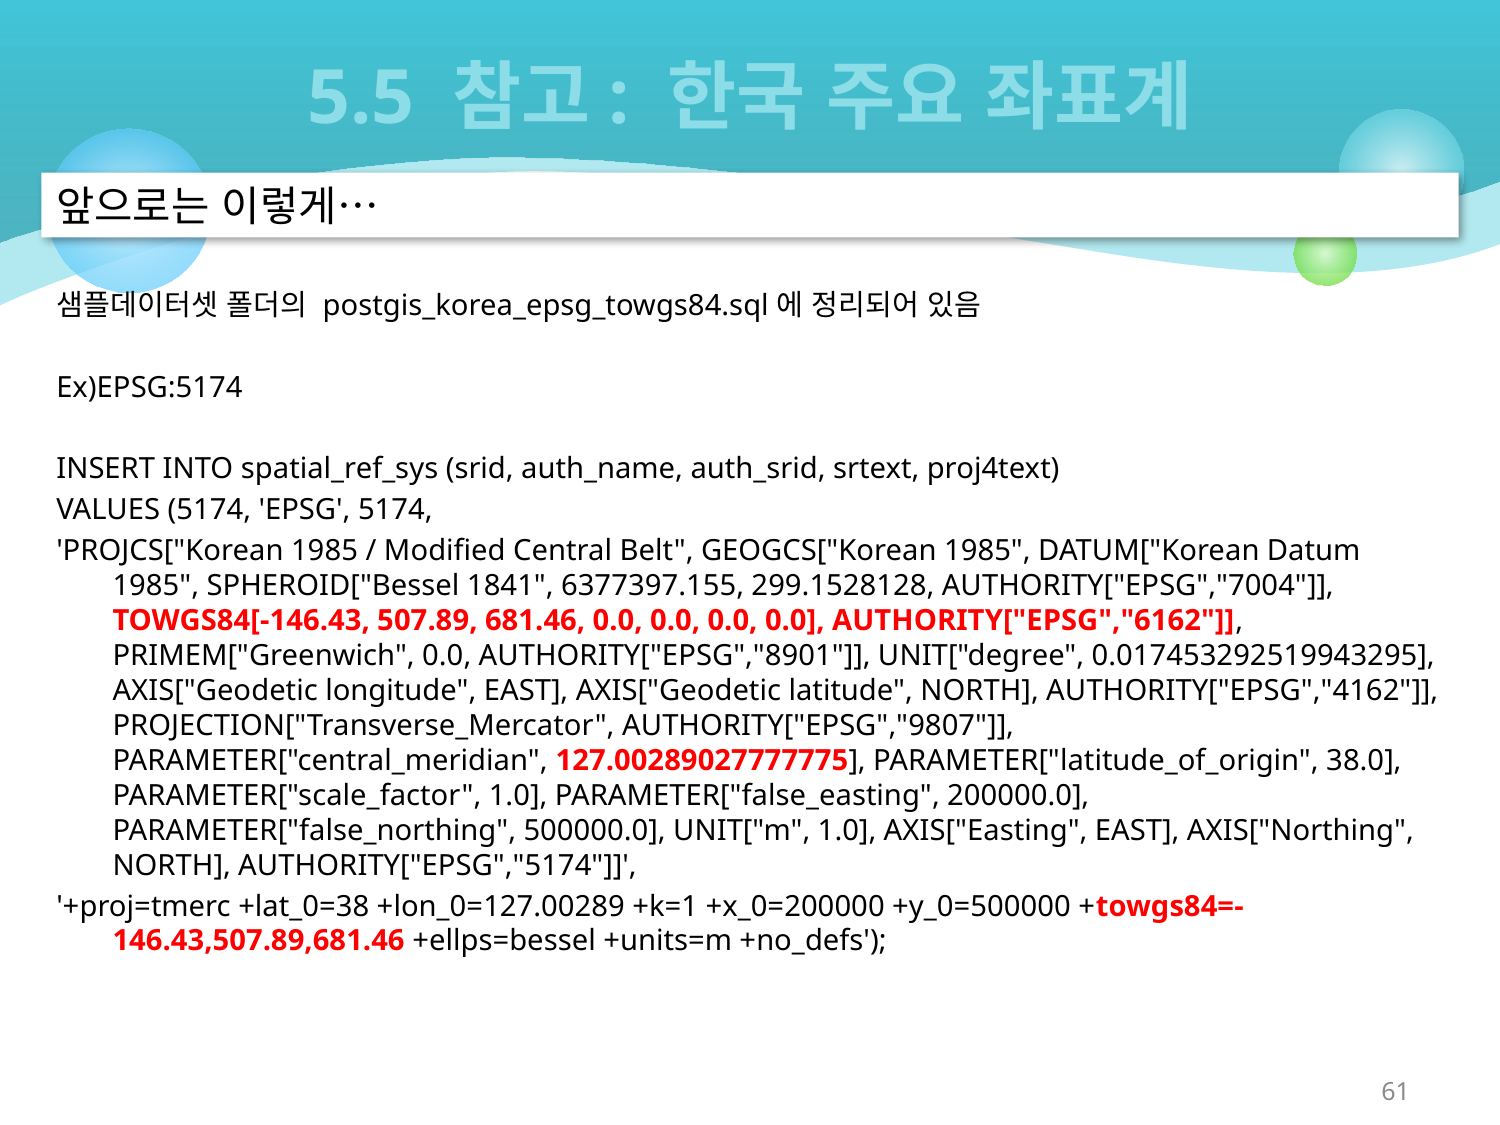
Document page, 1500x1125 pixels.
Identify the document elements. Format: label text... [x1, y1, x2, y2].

list 샘플데이터셋 폴더의 postgis_korea_epsg_towgs84.sql에 정리되어 있음 Ex)EPSG:5174 INSERT INTO spatial_ref_sys (srid, auth_name, auth_srid, srtext, proj4text) VALUES (5174, 'EPSG', 5174, 'PROJCS["Korean 1985 / Modified Central Belt", GEOGCS["Korean 1985", DATUM["Korean Datum 1985", SPHEROID["Bessel 1841", 6377397.155, 299.1528128, AUTHORITY["EPSG","7004"]], TOWGS84[-146.43, 507.89, 681.46, 0.0, 0.0, 0.0, 0.0], AUTHORITY["EPSG","6162"]], PRIMEM["Greenwich", 0.0, AUTHORITY["EPSG","8901"]], UNIT["degree", 0.017453292519943295], AXIS["Geodetic longitude", EAST], AXIS["Geodetic latitude", NORTH], AUTHORITY["EPSG","4162"]], PROJECTION["Transverse_Mercator", AUTHORITY["EPSG","9807"]], PARAMETER["central_meridian", 127.00289027777775], PARAMETER["latitude_of_origin", 38.0], PARAMETER["scale_factor", 1.0], PARAMETER["false_easting", 200000.0], PARAMETER["false_northing", 500000.0], UNIT["m", 1.0], AXIS["Easting", EAST], AXIS["Northing", NORTH], AUTHORITY["EPSG","5174"]]', '+proj=tmerc +lat_0=38 +lon_0=127.00289 +k=1 +x_0=200000 +y_0=500000 +towgs84=-146.43,507.89,681.46 +ellps=bessel +units=m +no_defs'); [41, 278, 1459, 1094]
slide_number 61 [1074, 1094, 1425, 1113]
title 5.5 참고: 한국 주요 좌표계 [75, 0, 1425, 170]
text_box 앞으로는 이렇게… [41, 172, 1459, 238]
